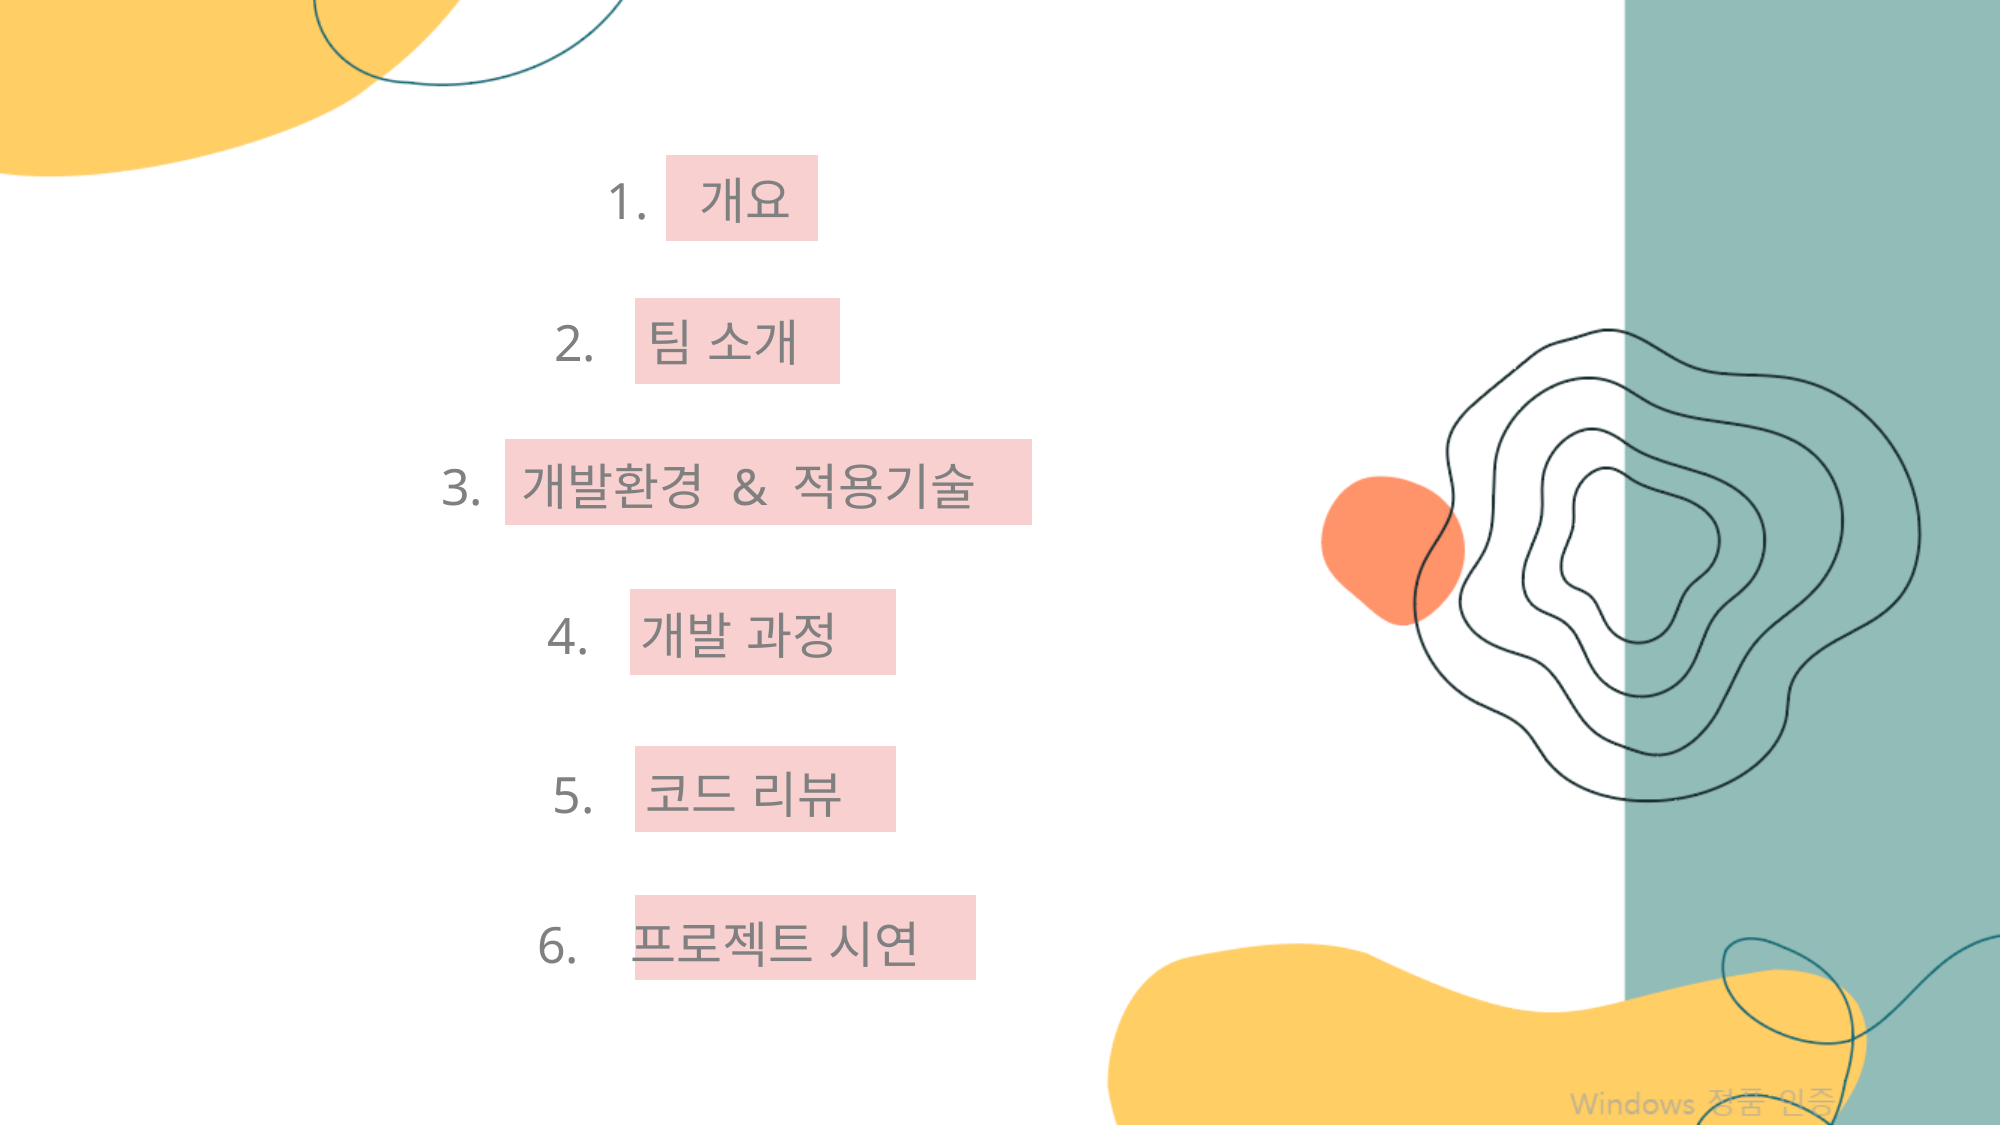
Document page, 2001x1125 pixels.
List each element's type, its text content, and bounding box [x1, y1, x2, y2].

picture [1087, 0, 2000, 1125]
text_box 1. 개요 [760, 162, 860, 238]
text_box [760, 589, 896, 596]
picture [0, 0, 760, 1111]
text_box [760, 895, 976, 906]
text_box [760, 379, 840, 384]
text_box 4. 개발 과정 [760, 596, 915, 672]
text_box [760, 746, 896, 756]
text_box [760, 298, 840, 303]
text_box 6. 프로젝트 시연 [760, 906, 998, 982]
text_box 2. 팀 소개 [760, 303, 908, 379]
text_box [760, 155, 818, 162]
text_box 3. 개발환경 & 적용기술 [760, 448, 1024, 523]
text_box 5. 코드 리뷰 [760, 756, 956, 832]
text_box [760, 439, 1032, 525]
